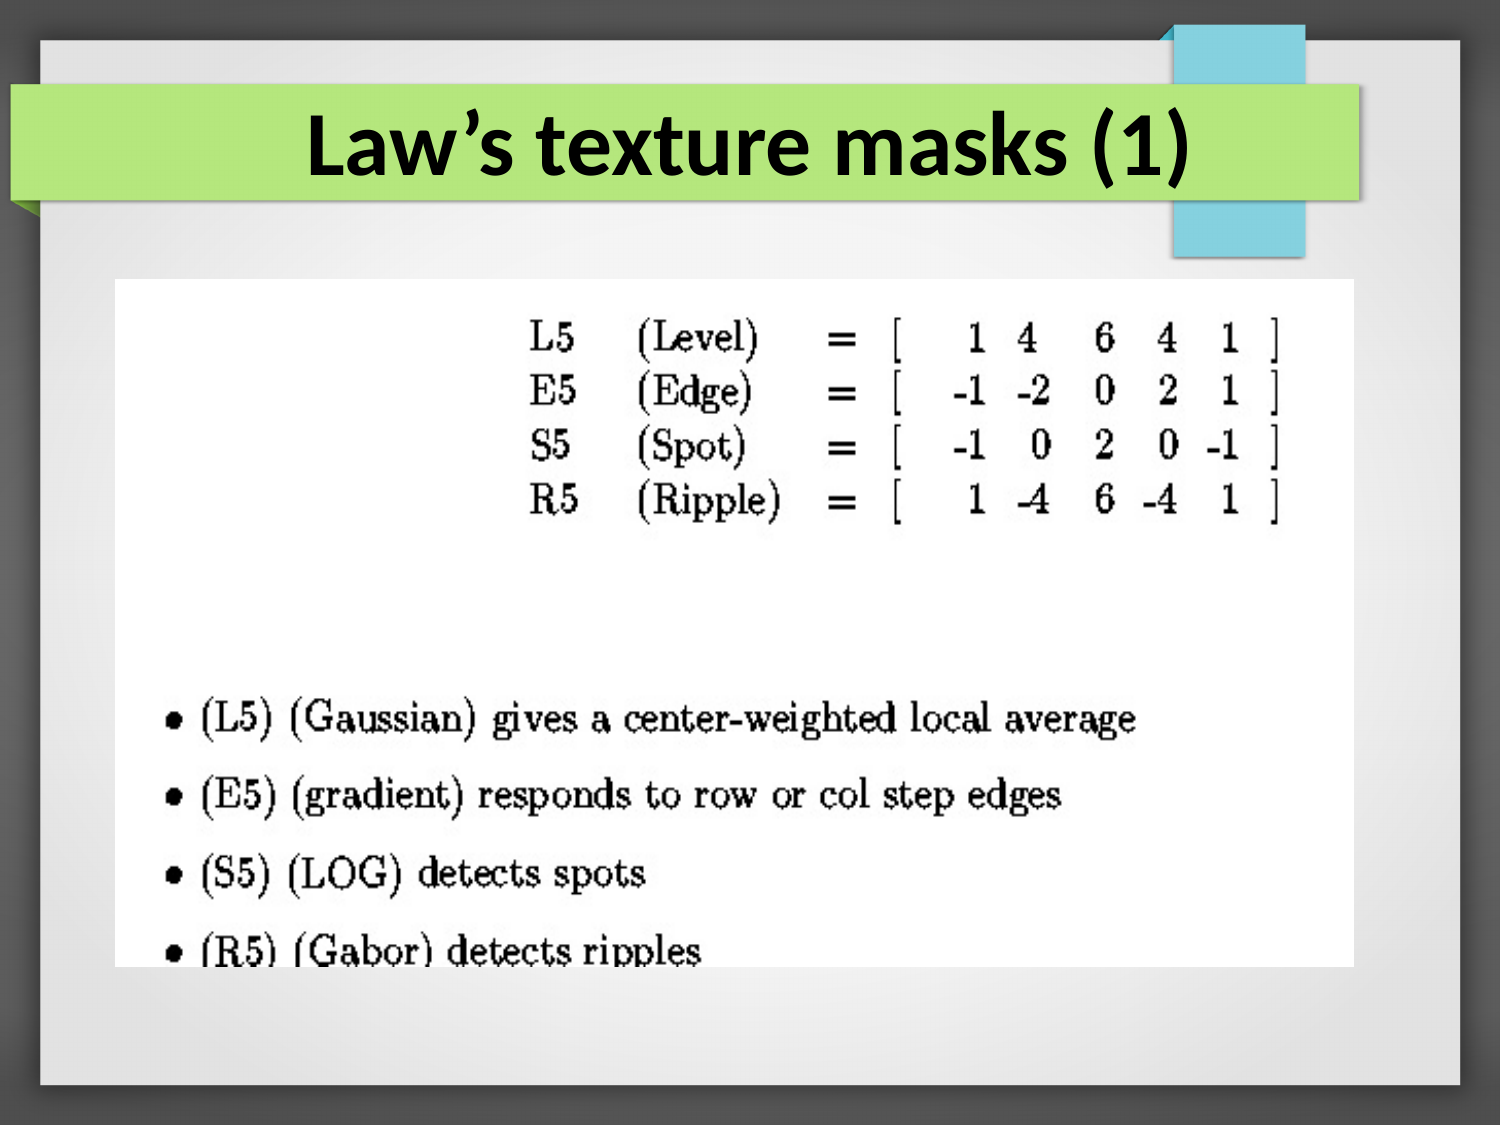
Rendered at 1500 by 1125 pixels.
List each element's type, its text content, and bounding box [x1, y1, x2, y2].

text_box Law’s texture masks (1) [74, 45, 1425, 233]
picture [0, 0, 1500, 1125]
text_box [74, 262, 1425, 1005]
